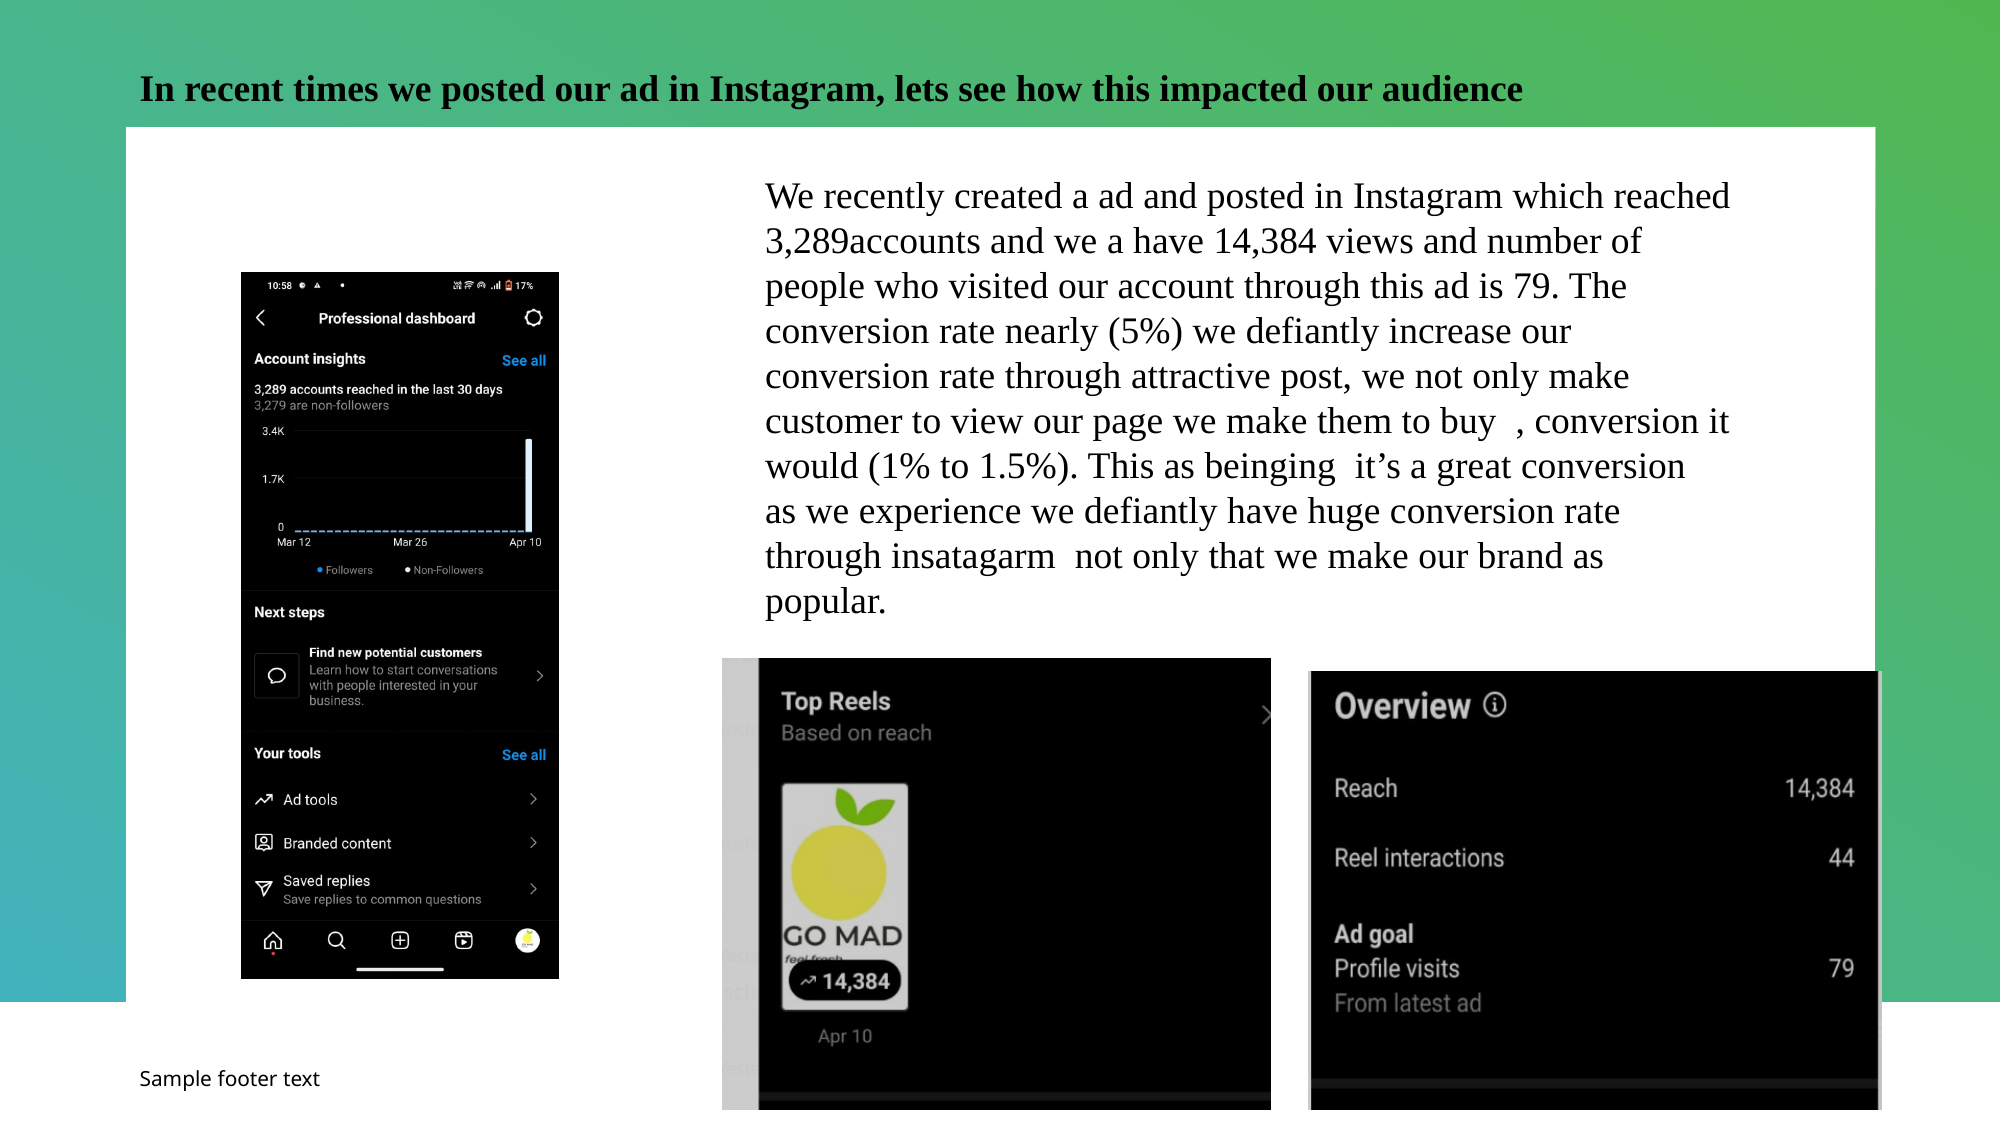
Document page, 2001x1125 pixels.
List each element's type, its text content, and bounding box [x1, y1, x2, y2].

picture [241, 272, 559, 979]
footer Sample footer text [124, 1050, 722, 1110]
picture [1308, 671, 1882, 1110]
text_box We recently created a ad and posted in Instagram which reached 3,289accounts and we a have 14,384 views and number of people who visited our account through this ad is 79. The conversion rate nearly (5%) we defiantly increase our conversion rate through attractive post, we not only make customer to view our page we make them to buy , conversion it would (1% to 1.5%). This as beinging it’s a great conversion as we experience we defiantly have huge conversion rate through insatagarm not only that we make our brand as popular. [750, 164, 1751, 629]
picture [722, 658, 1271, 1110]
list In recent times we posted our ad in Instagram, lets see how this impacted our audience [124, 54, 1731, 909]
